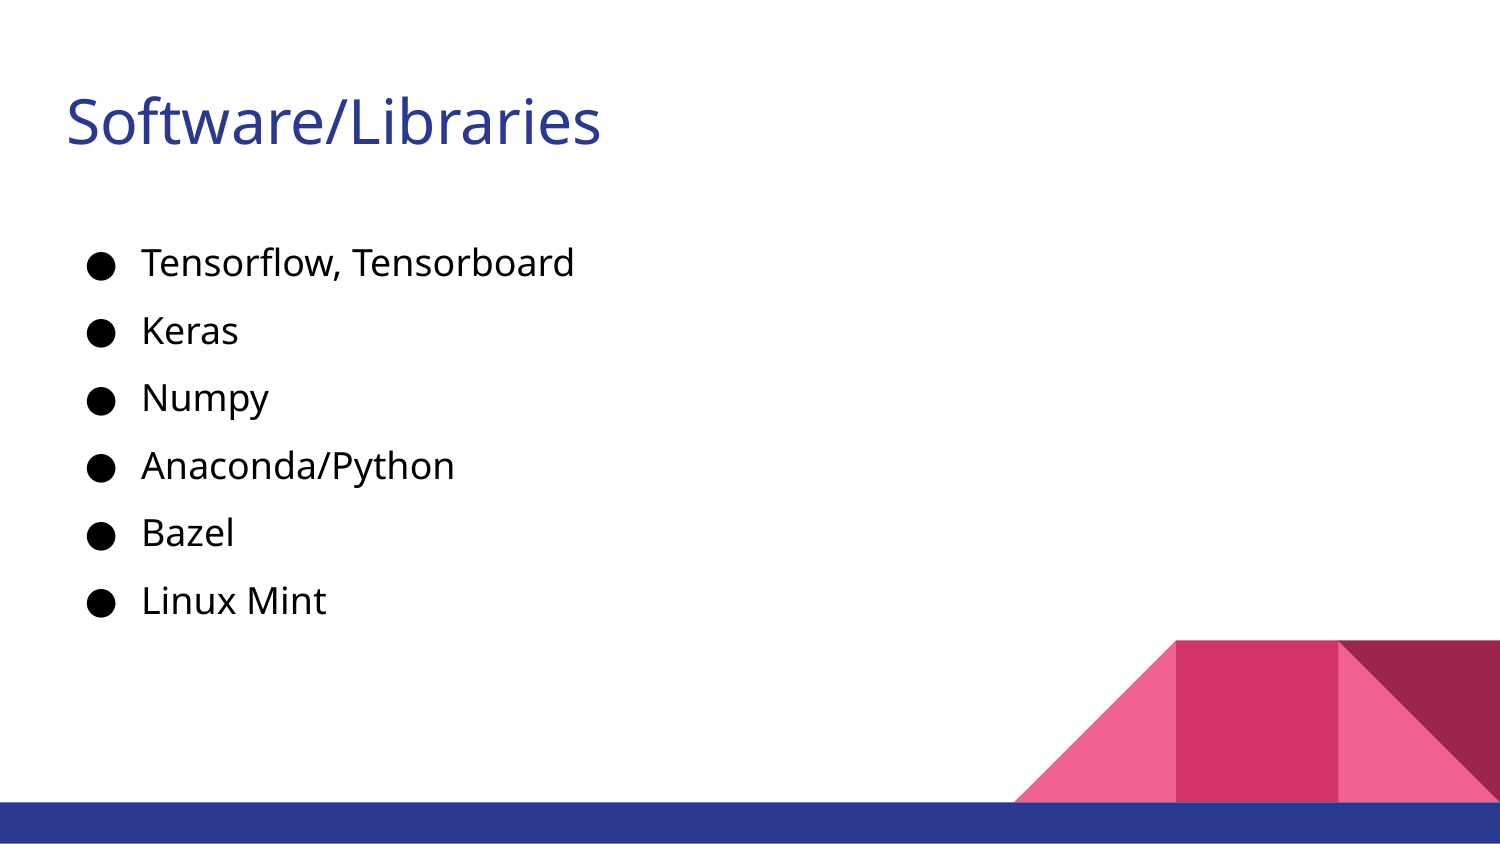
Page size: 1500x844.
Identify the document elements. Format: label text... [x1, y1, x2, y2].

title Software/Libraries [51, 67, 1449, 167]
list Tensorflow, Tensorboard Keras Numpy Anaconda/Python Bazel Linux Mint [51, 201, 1449, 750]
